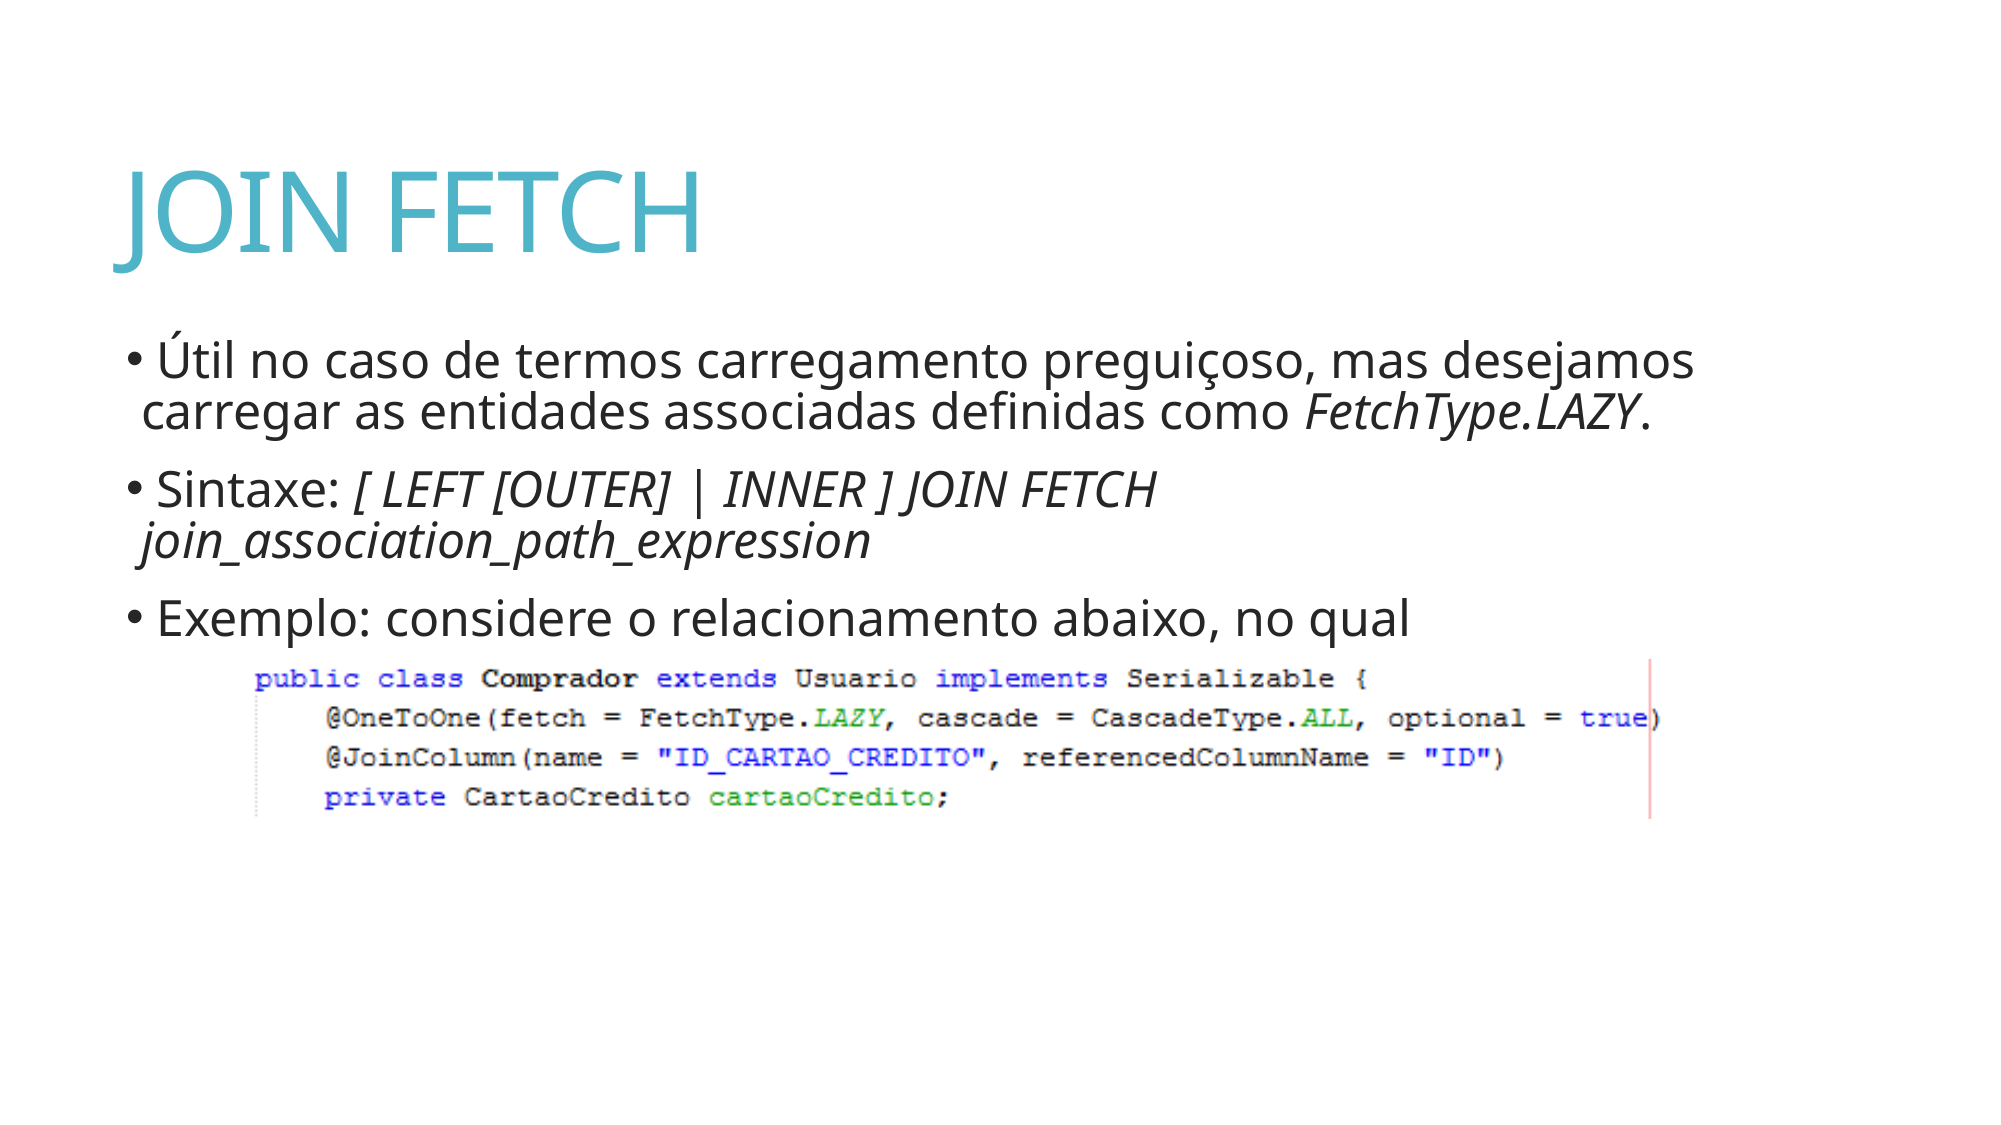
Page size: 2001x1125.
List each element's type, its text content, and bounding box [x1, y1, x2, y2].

title JOIN FETCH [107, 81, 1875, 354]
picture [246, 659, 1670, 819]
list Útil no caso de termos carregamento preguiçoso, mas desejamos carregar as entidades associadas definidas como FetchType.LAZY. Sintaxe: [ LEFT [OUTER] | INNER ] JOIN FETCH join_association_path_expression Exemplo: considere o relacionamento abaixo, no qual [111, 329, 1876, 948]
